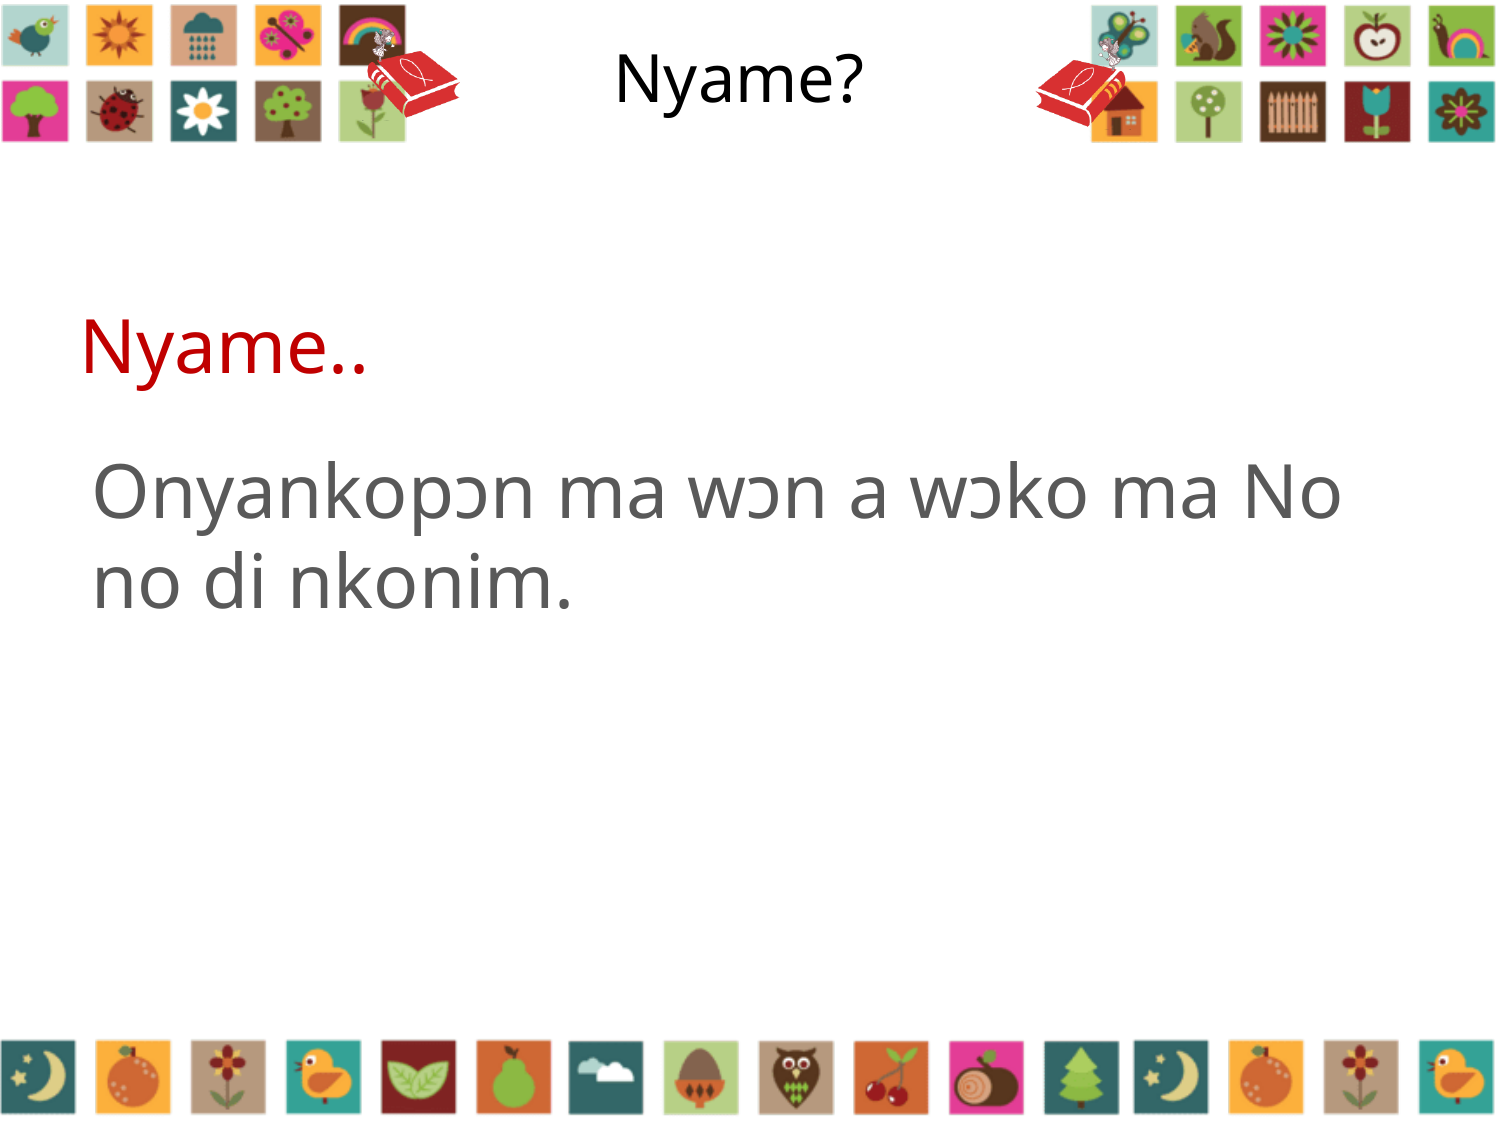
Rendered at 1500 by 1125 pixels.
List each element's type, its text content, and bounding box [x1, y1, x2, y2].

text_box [0, 1028, 1500, 1118]
picture [1003, 3, 1500, 150]
text_box Nyame.. [64, 290, 1412, 396]
text_box Onyankopɔn ma wɔn a wɔko ma No no di nkonim. [76, 436, 1424, 632]
text_box Nyame? [496, 28, 998, 124]
picture [0, 3, 492, 150]
